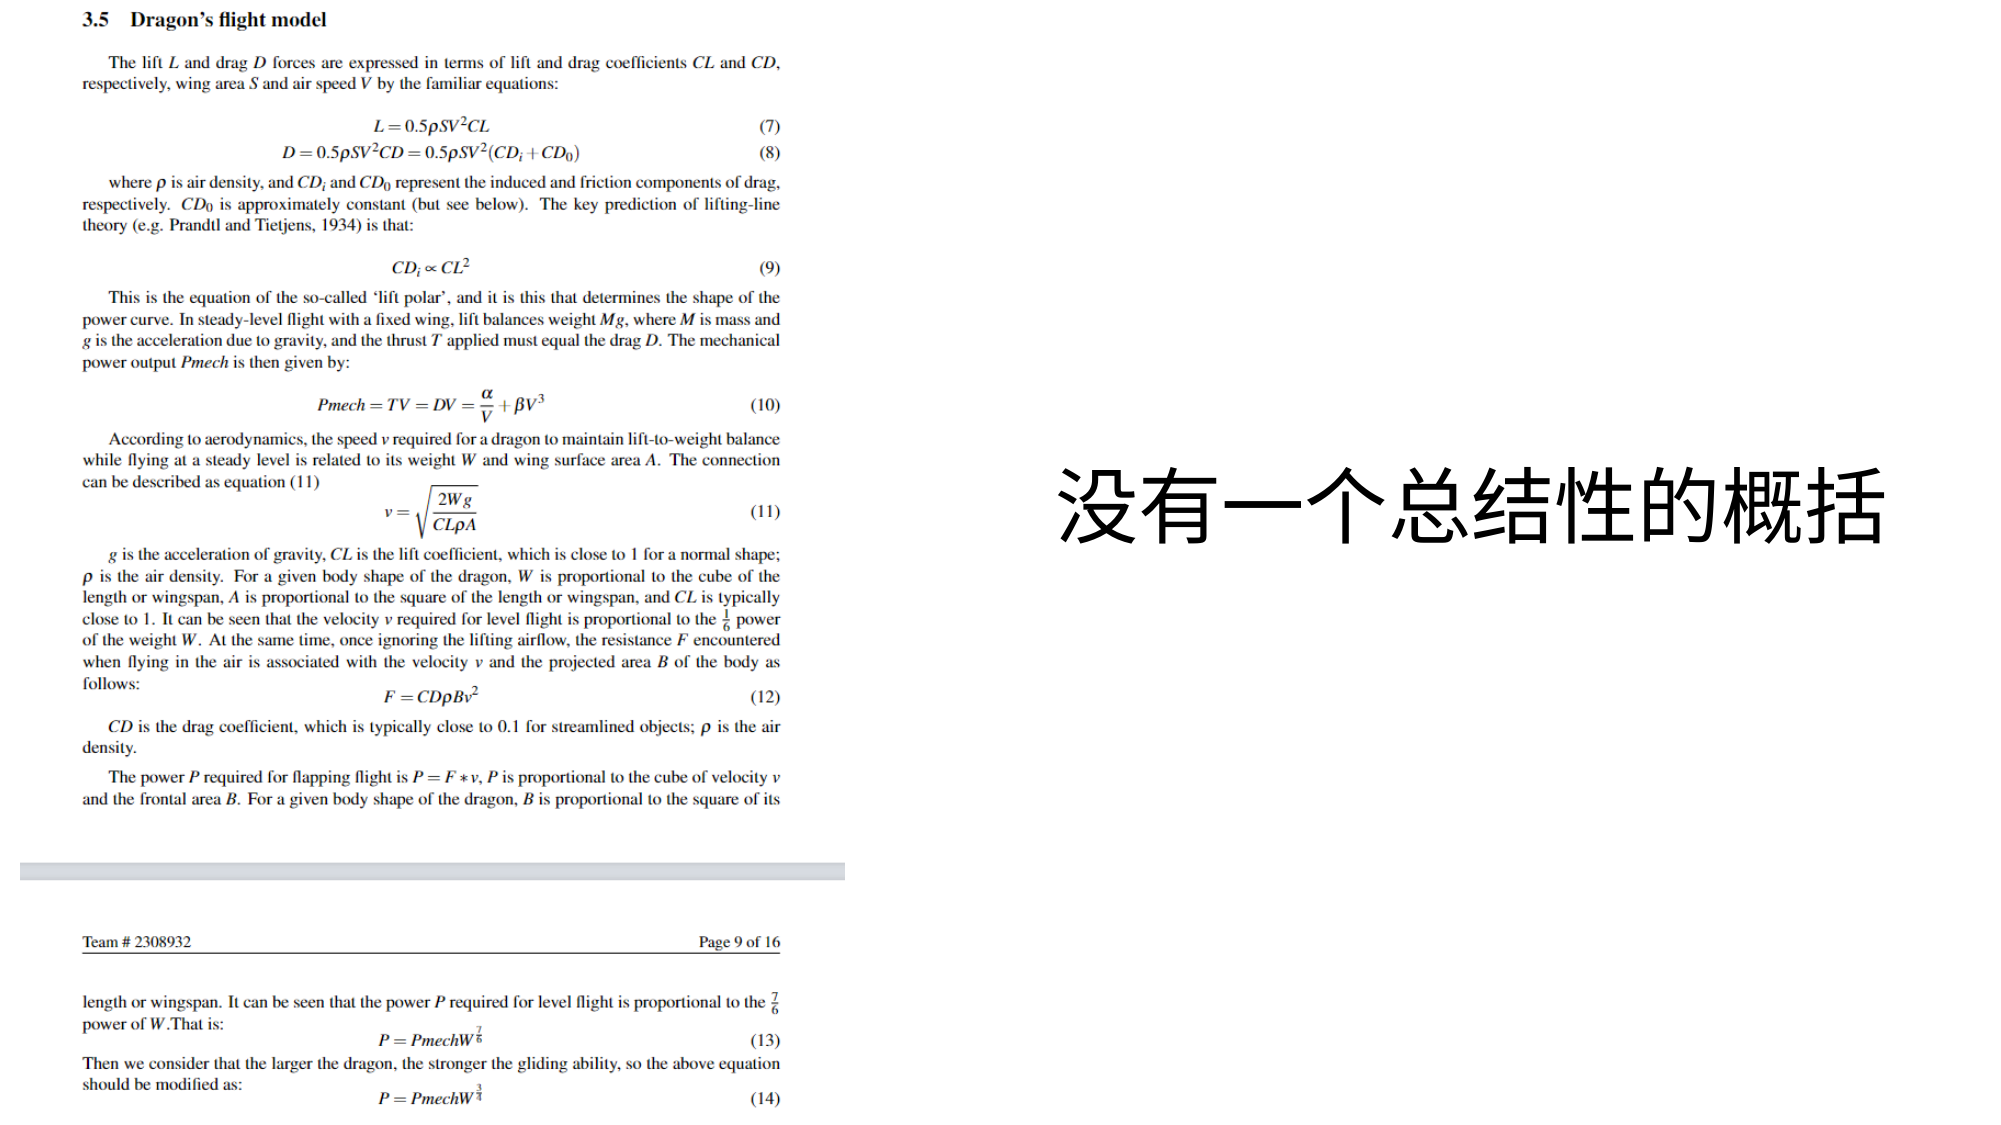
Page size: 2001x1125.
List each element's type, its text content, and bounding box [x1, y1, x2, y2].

text_box 没有一个总结性的概括 [895, 446, 2000, 562]
picture [20, 0, 845, 1125]
